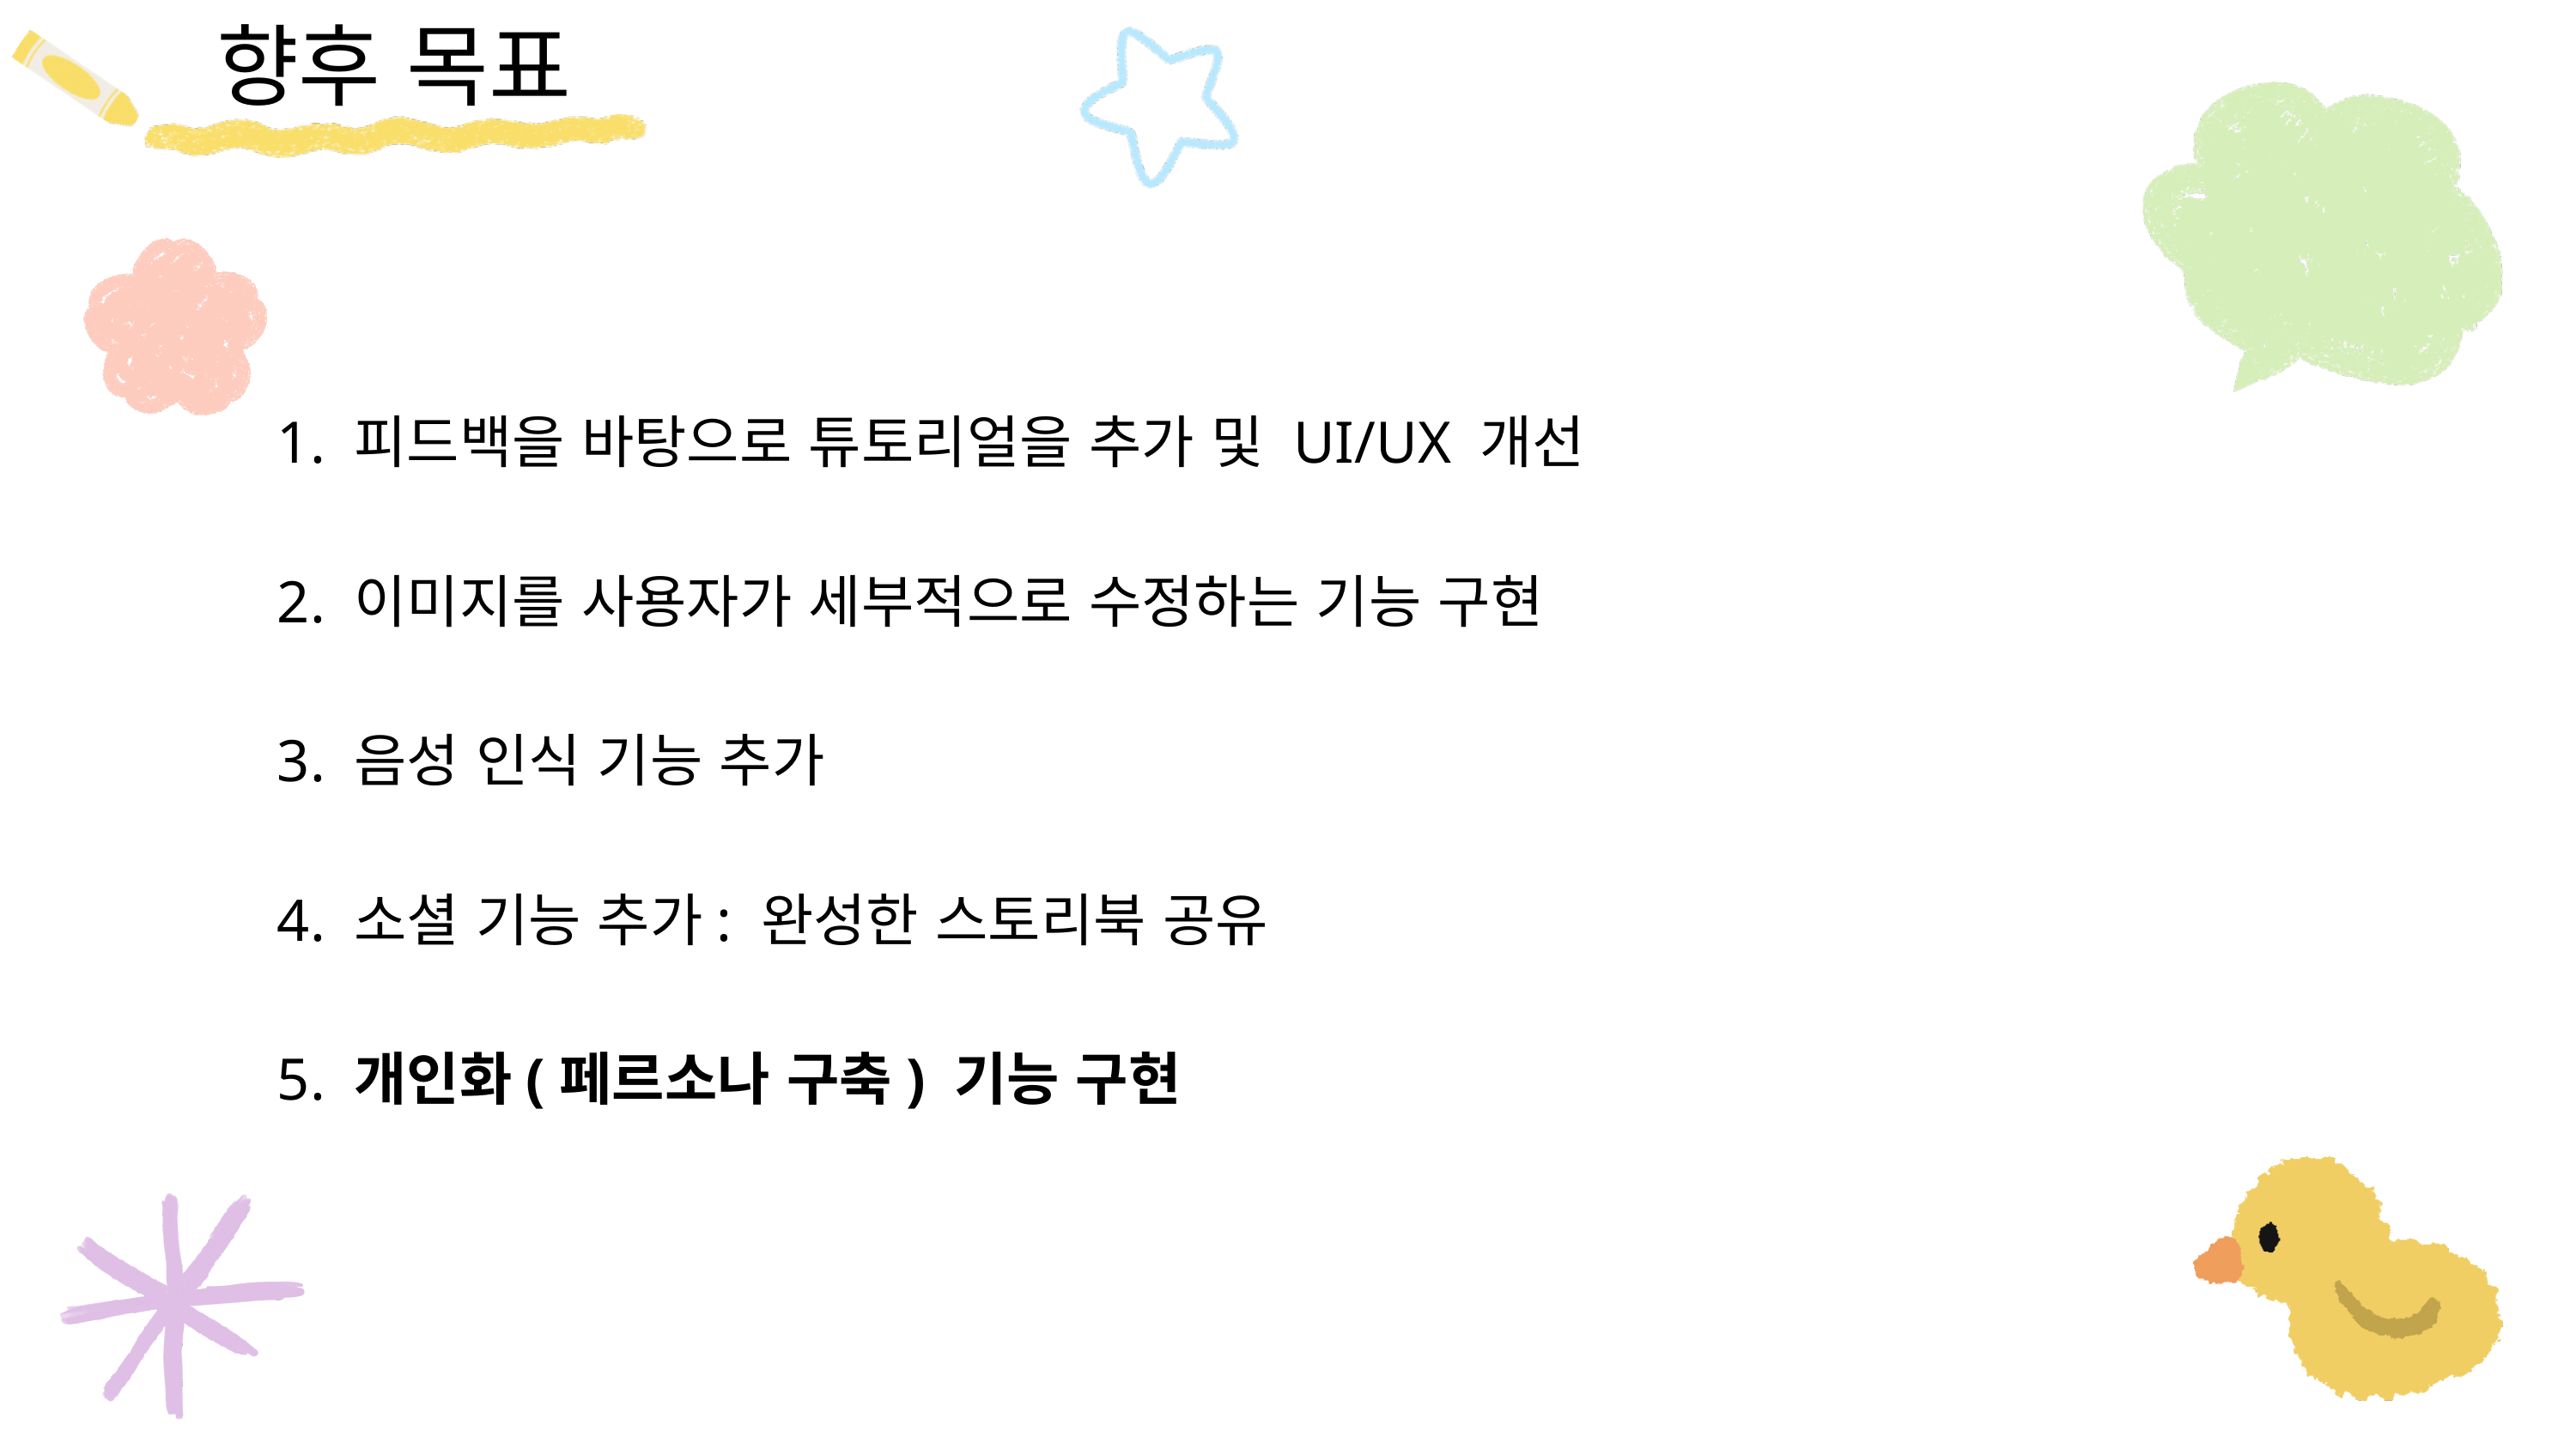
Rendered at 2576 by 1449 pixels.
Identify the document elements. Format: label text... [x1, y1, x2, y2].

picture [144, 114, 647, 158]
picture [1060, 1, 1256, 202]
picture [12, 12, 145, 153]
text_box 향후 목표 [216, 14, 623, 112]
text_box 1. 피드백을 바탕으로 튜토리얼을 추가 및 UI/UX 개선 2. 이미지를 사용자가 세부적으로 수정하는 기능 구현 3. 음성 인식 기능 추가 4. 소셜 기능 추가: 완성한 스토리북 공유 5. 개인화(페르소나 구축) 기능 구현 [276, 395, 2378, 1107]
picture [60, 1192, 305, 1421]
picture [2192, 1156, 2503, 1401]
picture [83, 237, 267, 415]
picture [2142, 82, 2503, 392]
